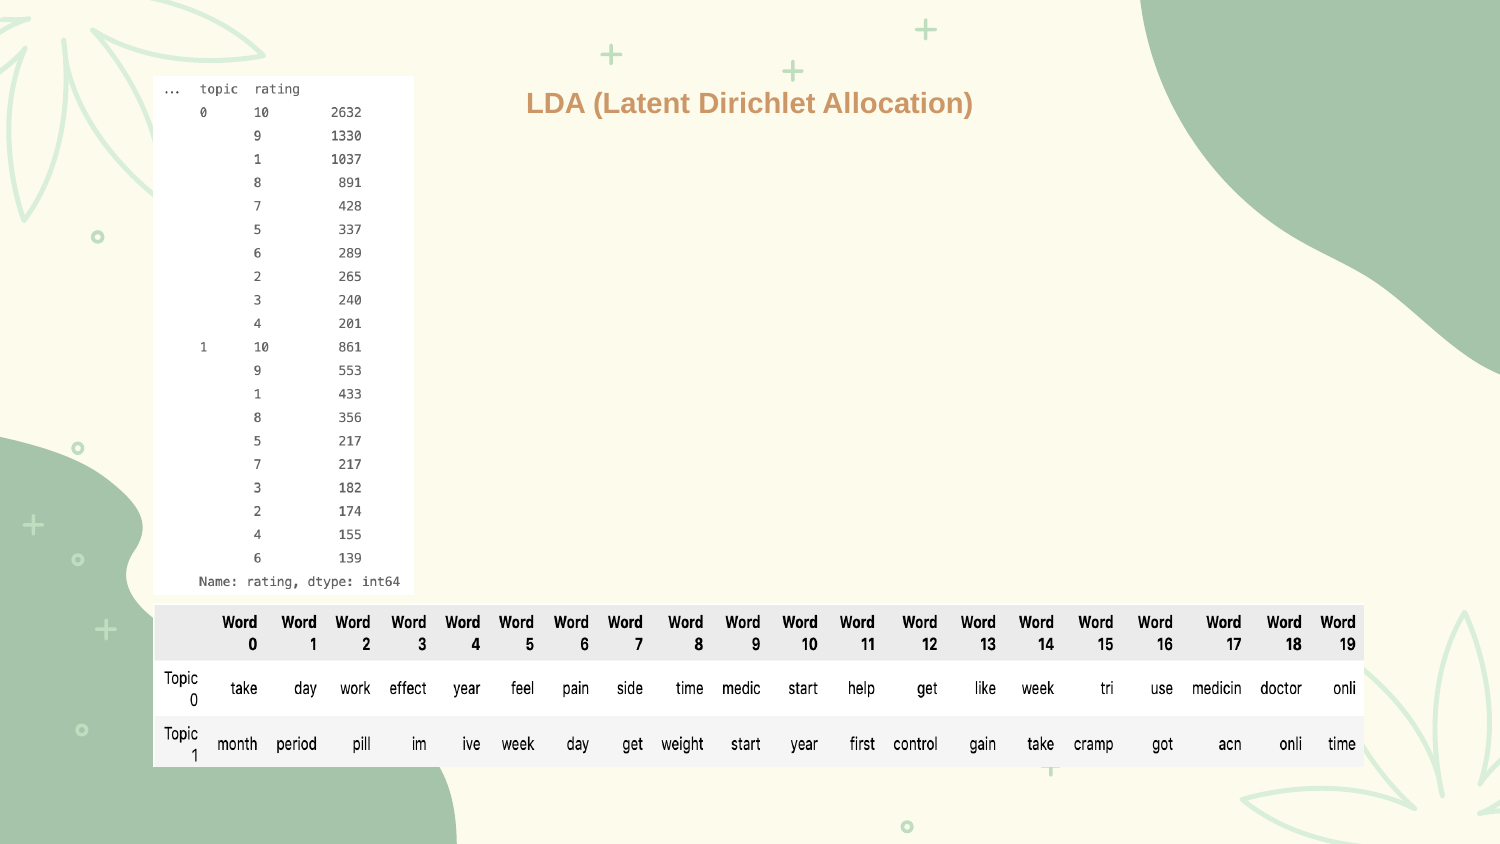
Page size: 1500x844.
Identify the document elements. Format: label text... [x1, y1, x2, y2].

picture [153, 603, 1364, 768]
picture [153, 76, 414, 595]
text_box LDA (Latent Dirichlet Allocation) [415, 76, 1217, 127]
